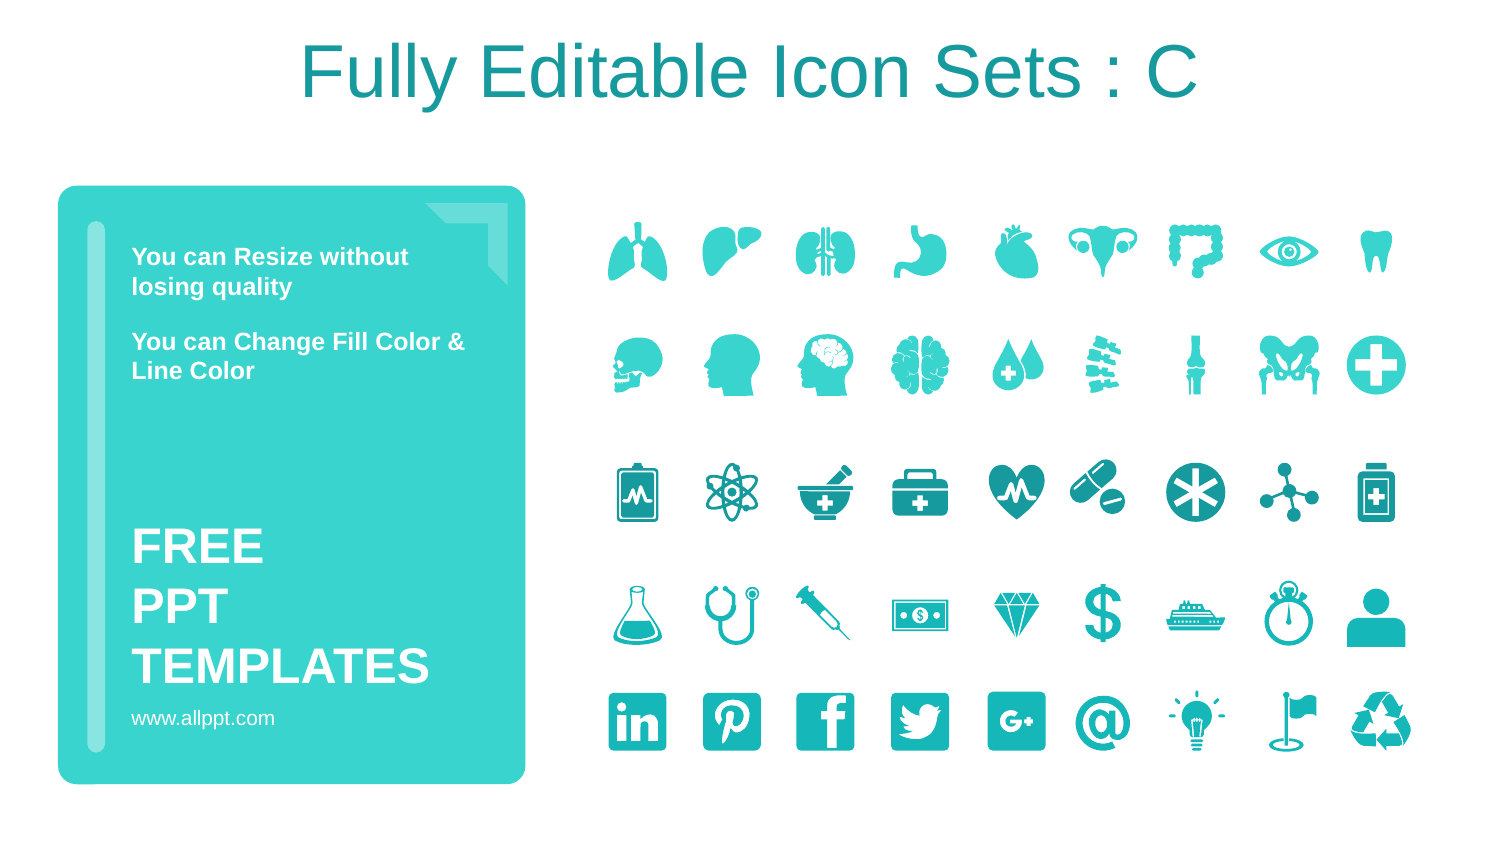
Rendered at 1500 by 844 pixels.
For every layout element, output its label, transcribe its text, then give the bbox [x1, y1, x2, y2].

text_box [1348, 689, 1413, 753]
text_box [985, 689, 1048, 753]
text_box [1358, 228, 1395, 275]
text_box [1166, 688, 1221, 753]
text_box [606, 690, 669, 753]
text_box www.allppt.com [116, 701, 483, 737]
list Fully Editable Icon Sets : C [0, 20, 1500, 115]
text_box FREE PPT TEMPLATES [116, 505, 483, 701]
text_box You can Resize without losing quality [116, 233, 483, 309]
text_box [888, 333, 952, 397]
text_box [1164, 598, 1228, 633]
text_box [990, 336, 1046, 393]
text_box [1066, 223, 1140, 280]
text_box [1215, 712, 1228, 720]
text_box [890, 466, 950, 518]
text_box [795, 332, 856, 399]
text_box [1355, 460, 1397, 524]
text_box [1083, 582, 1123, 645]
text_box [890, 597, 951, 633]
text_box [993, 222, 1041, 281]
text_box [611, 583, 665, 647]
text_box [606, 219, 670, 283]
text_box [1257, 234, 1321, 269]
text_box [986, 462, 1047, 522]
text_box [614, 460, 661, 524]
text_box [889, 690, 952, 753]
text_box [702, 583, 762, 648]
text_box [703, 333, 761, 397]
text_box [1257, 460, 1321, 524]
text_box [1084, 335, 1122, 395]
text_box [700, 690, 764, 753]
text_box [1184, 333, 1208, 397]
text_box You can Change Fill Color & Line Color [116, 317, 483, 393]
text_box [1073, 693, 1133, 753]
text_box [1164, 460, 1228, 524]
text_box [992, 590, 1042, 640]
text_box [891, 223, 949, 280]
text_box [1256, 333, 1322, 397]
text_box [703, 460, 761, 524]
text_box [795, 462, 856, 522]
text_box [1266, 689, 1319, 754]
text_box [610, 335, 665, 395]
text_box [1262, 578, 1316, 648]
text_box [793, 224, 857, 279]
text_box [794, 583, 853, 643]
text_box [1344, 333, 1408, 397]
text_box [1166, 222, 1226, 281]
text_box [794, 690, 857, 753]
text_box [700, 224, 764, 279]
text_box [1067, 457, 1128, 517]
text_box [1345, 586, 1408, 650]
